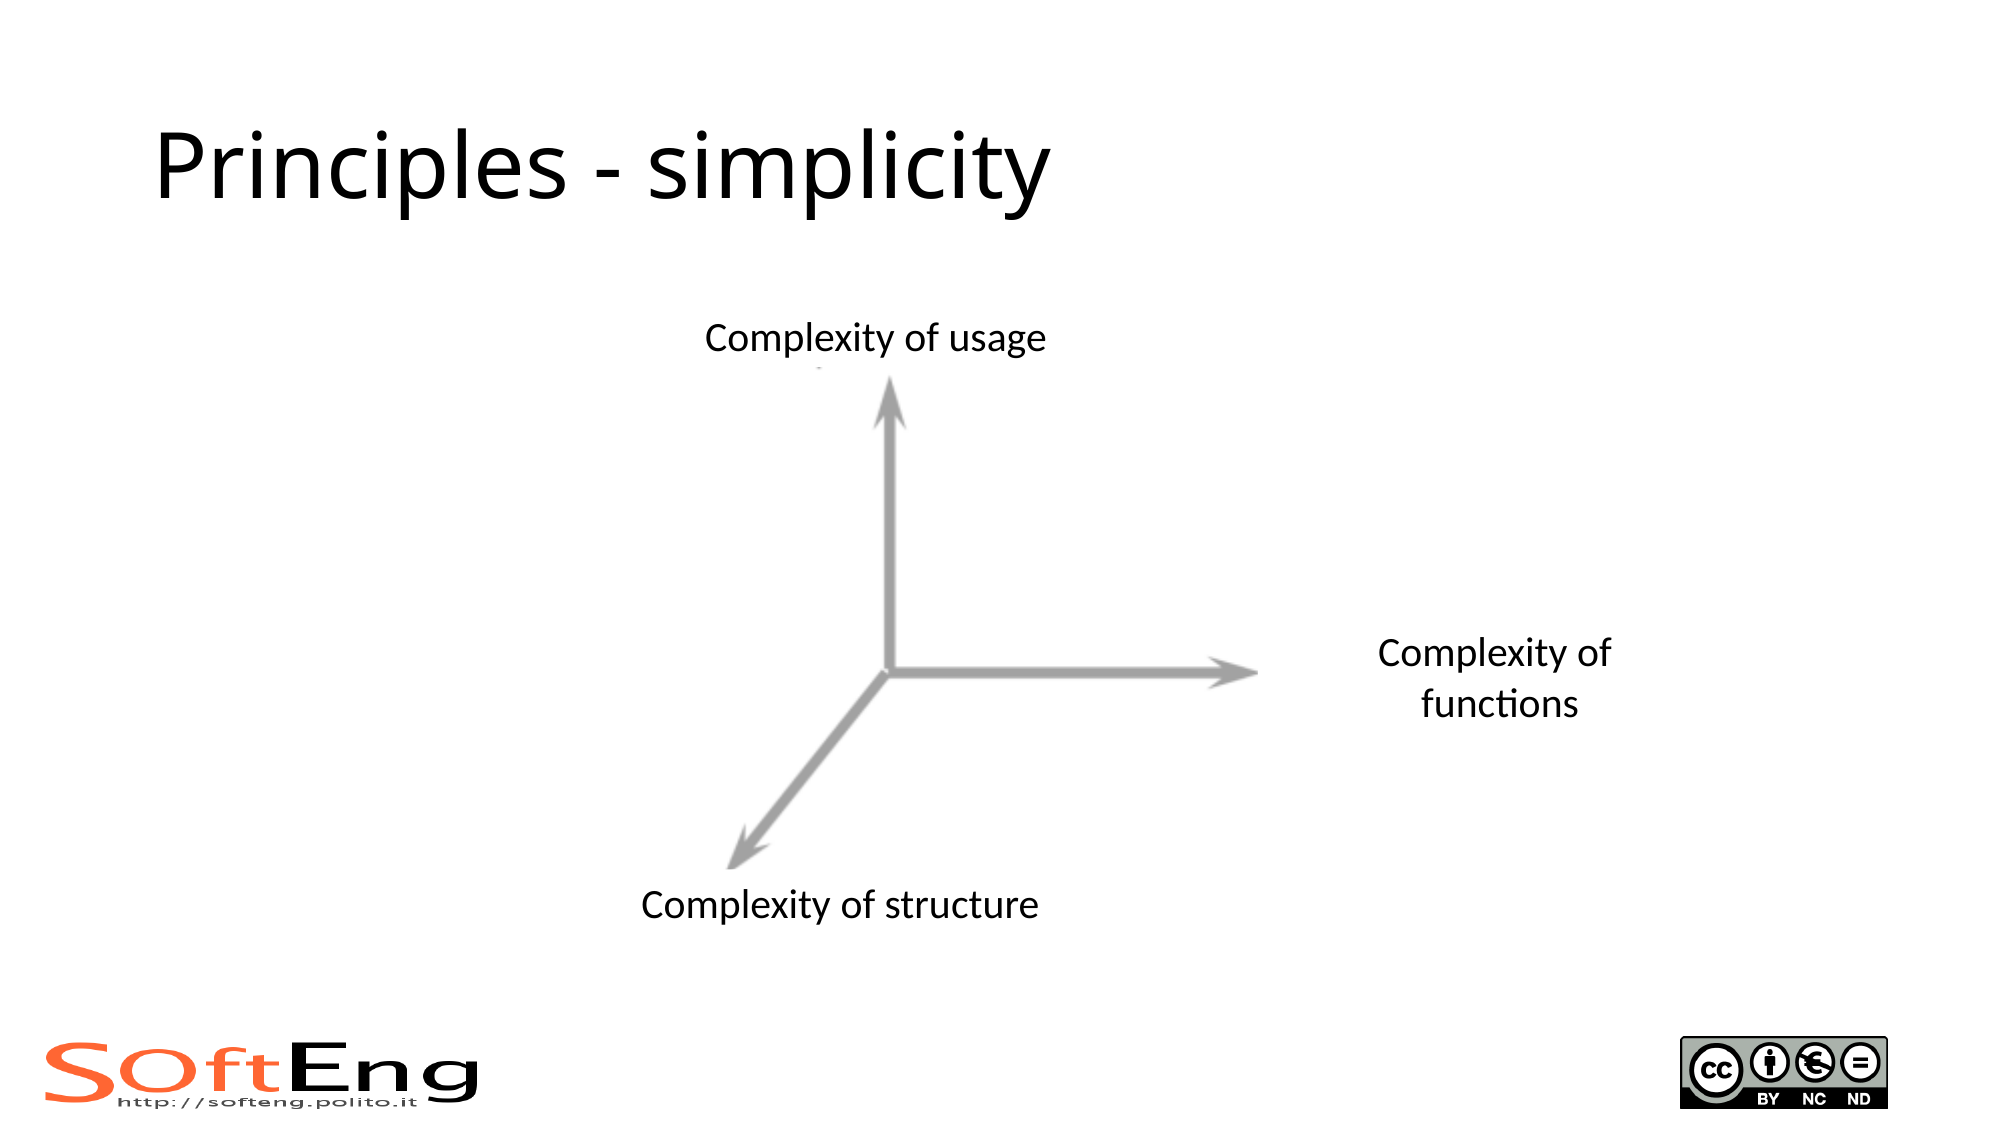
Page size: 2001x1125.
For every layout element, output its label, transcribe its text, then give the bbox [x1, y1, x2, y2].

text_box Complexity of functions [1500, 617, 1743, 733]
title Principles - simplicity [137, 59, 1863, 278]
picture [598, 302, 1500, 992]
picture [37, 1026, 488, 1119]
picture [1680, 1036, 1888, 1109]
